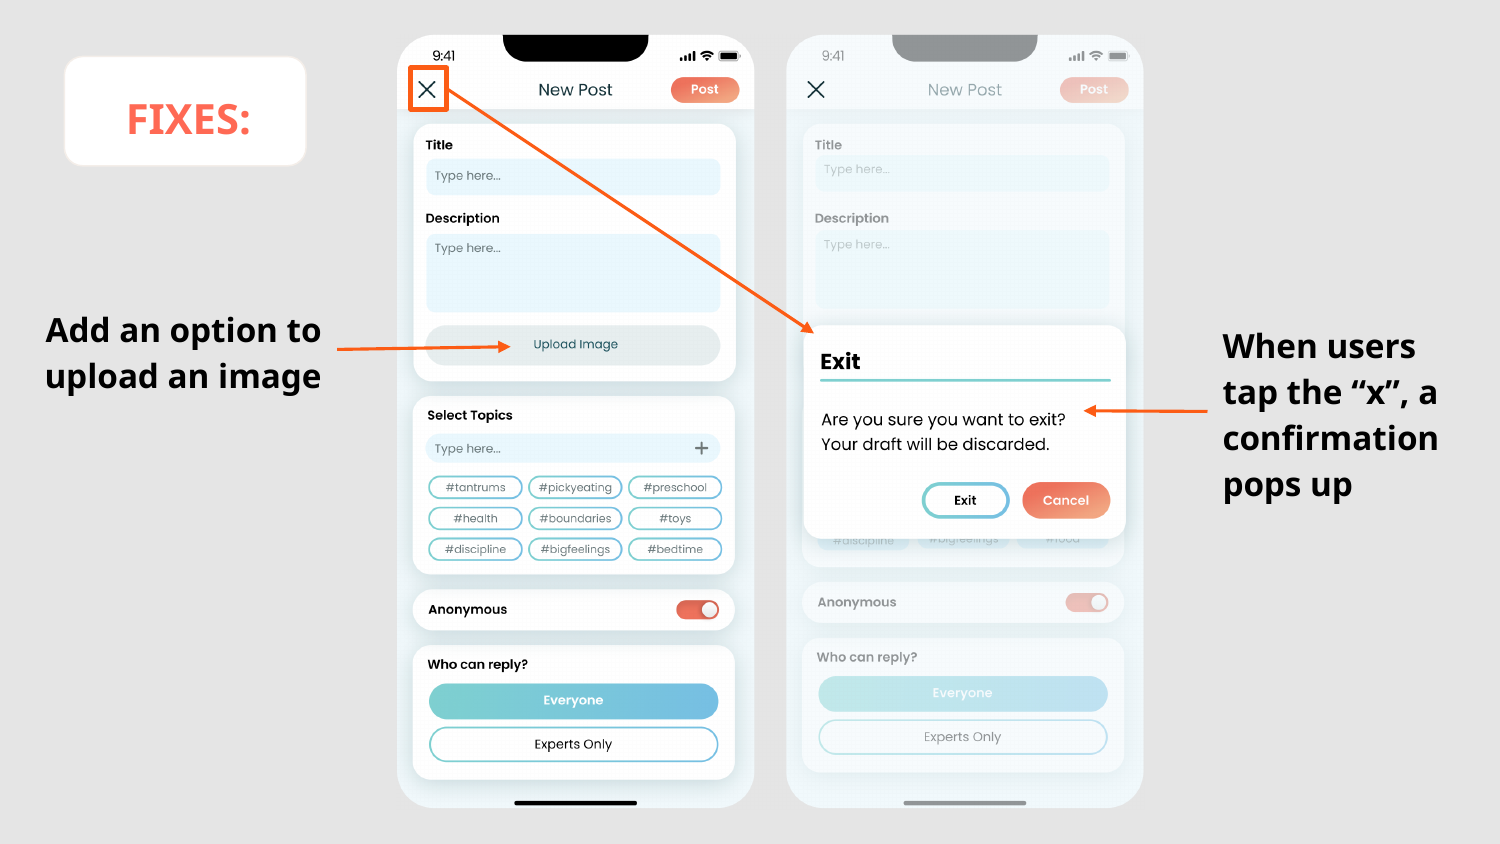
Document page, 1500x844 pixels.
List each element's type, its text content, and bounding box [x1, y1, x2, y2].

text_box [64, 56, 307, 167]
text_box Add an option to upload an image [5, 288, 337, 411]
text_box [446, 88, 815, 334]
picture [396, 34, 1146, 810]
text_box When users tap the “x”, a confirmation pops up [1207, 304, 1469, 519]
